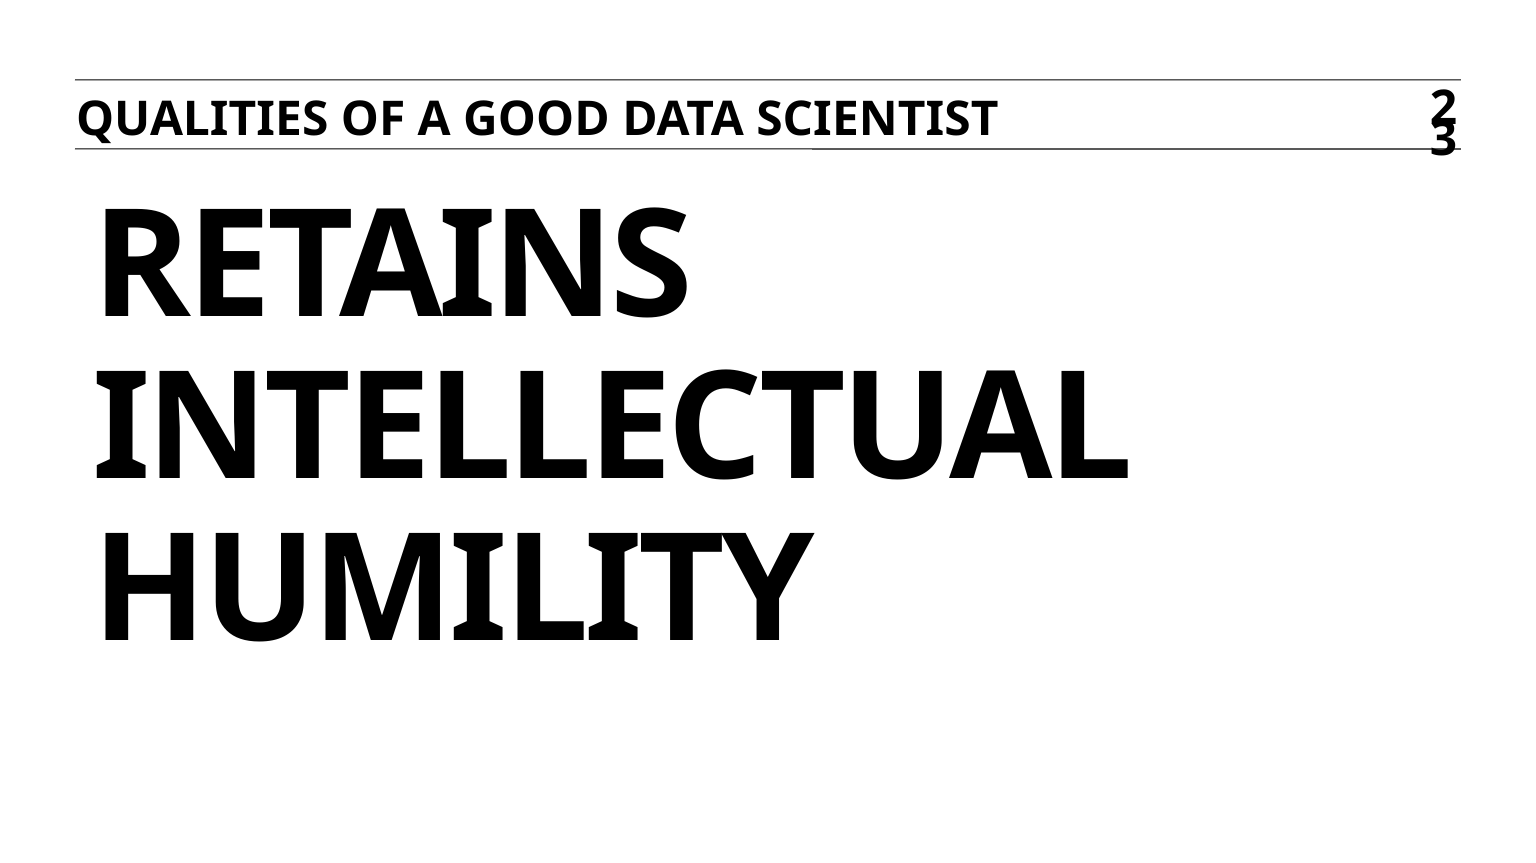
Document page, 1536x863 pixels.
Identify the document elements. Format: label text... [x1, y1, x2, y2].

list Qualities of a good data scientist [60, 86, 1111, 137]
title Retains Intellectual Humility [82, 181, 1343, 792]
slide_number 23 [1419, 92, 1461, 144]
